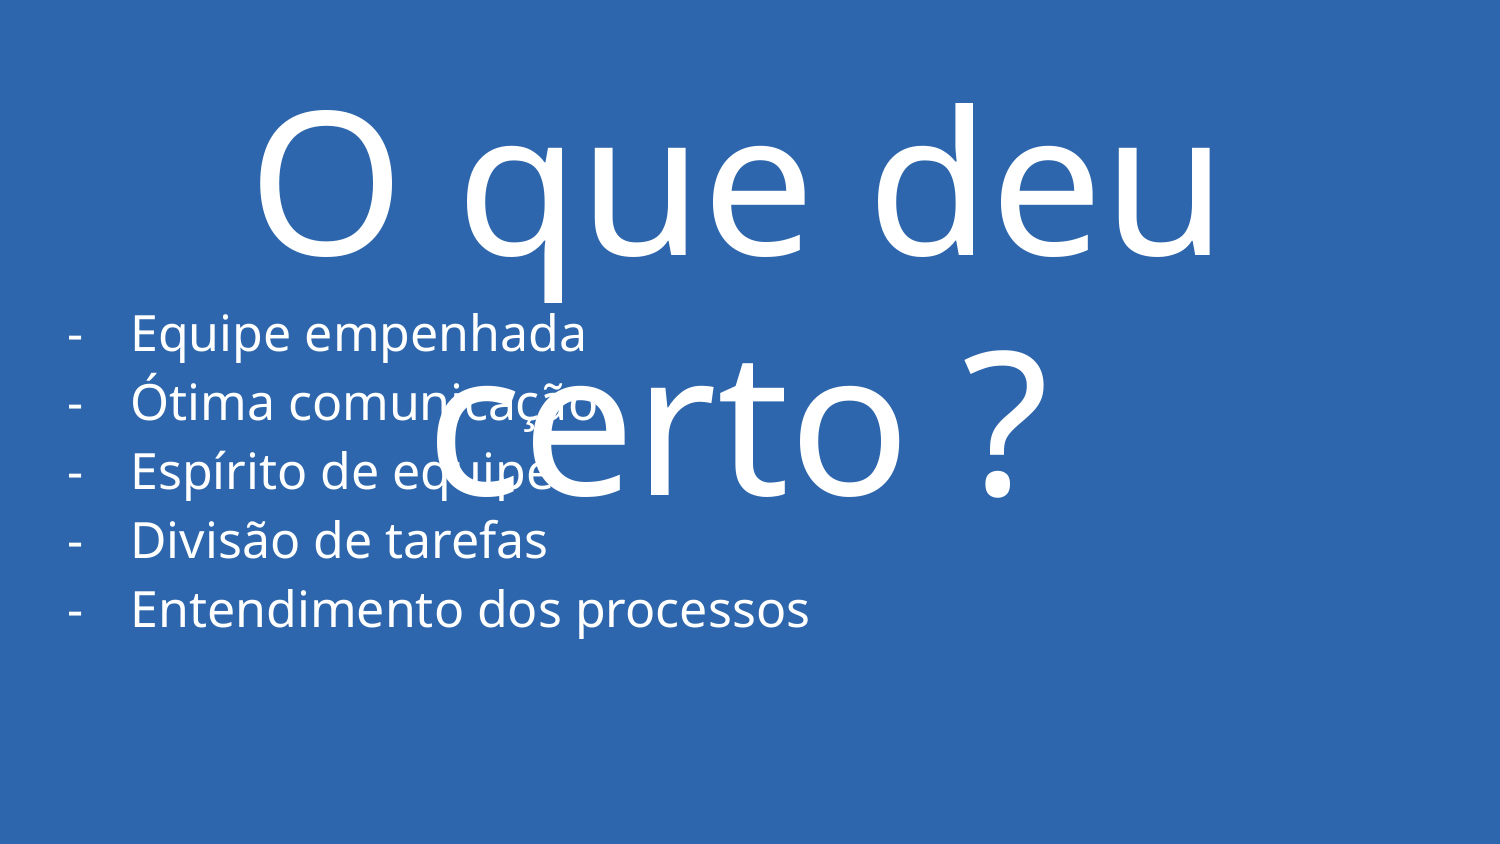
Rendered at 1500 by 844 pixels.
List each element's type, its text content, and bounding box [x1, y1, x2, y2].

text_box O que deu certo ? [0, 40, 1488, 301]
list Equipe empenhada Ótima comunicação Espírito de equipe Divisão de tarefas Entendimento dos processos [40, 277, 1488, 839]
